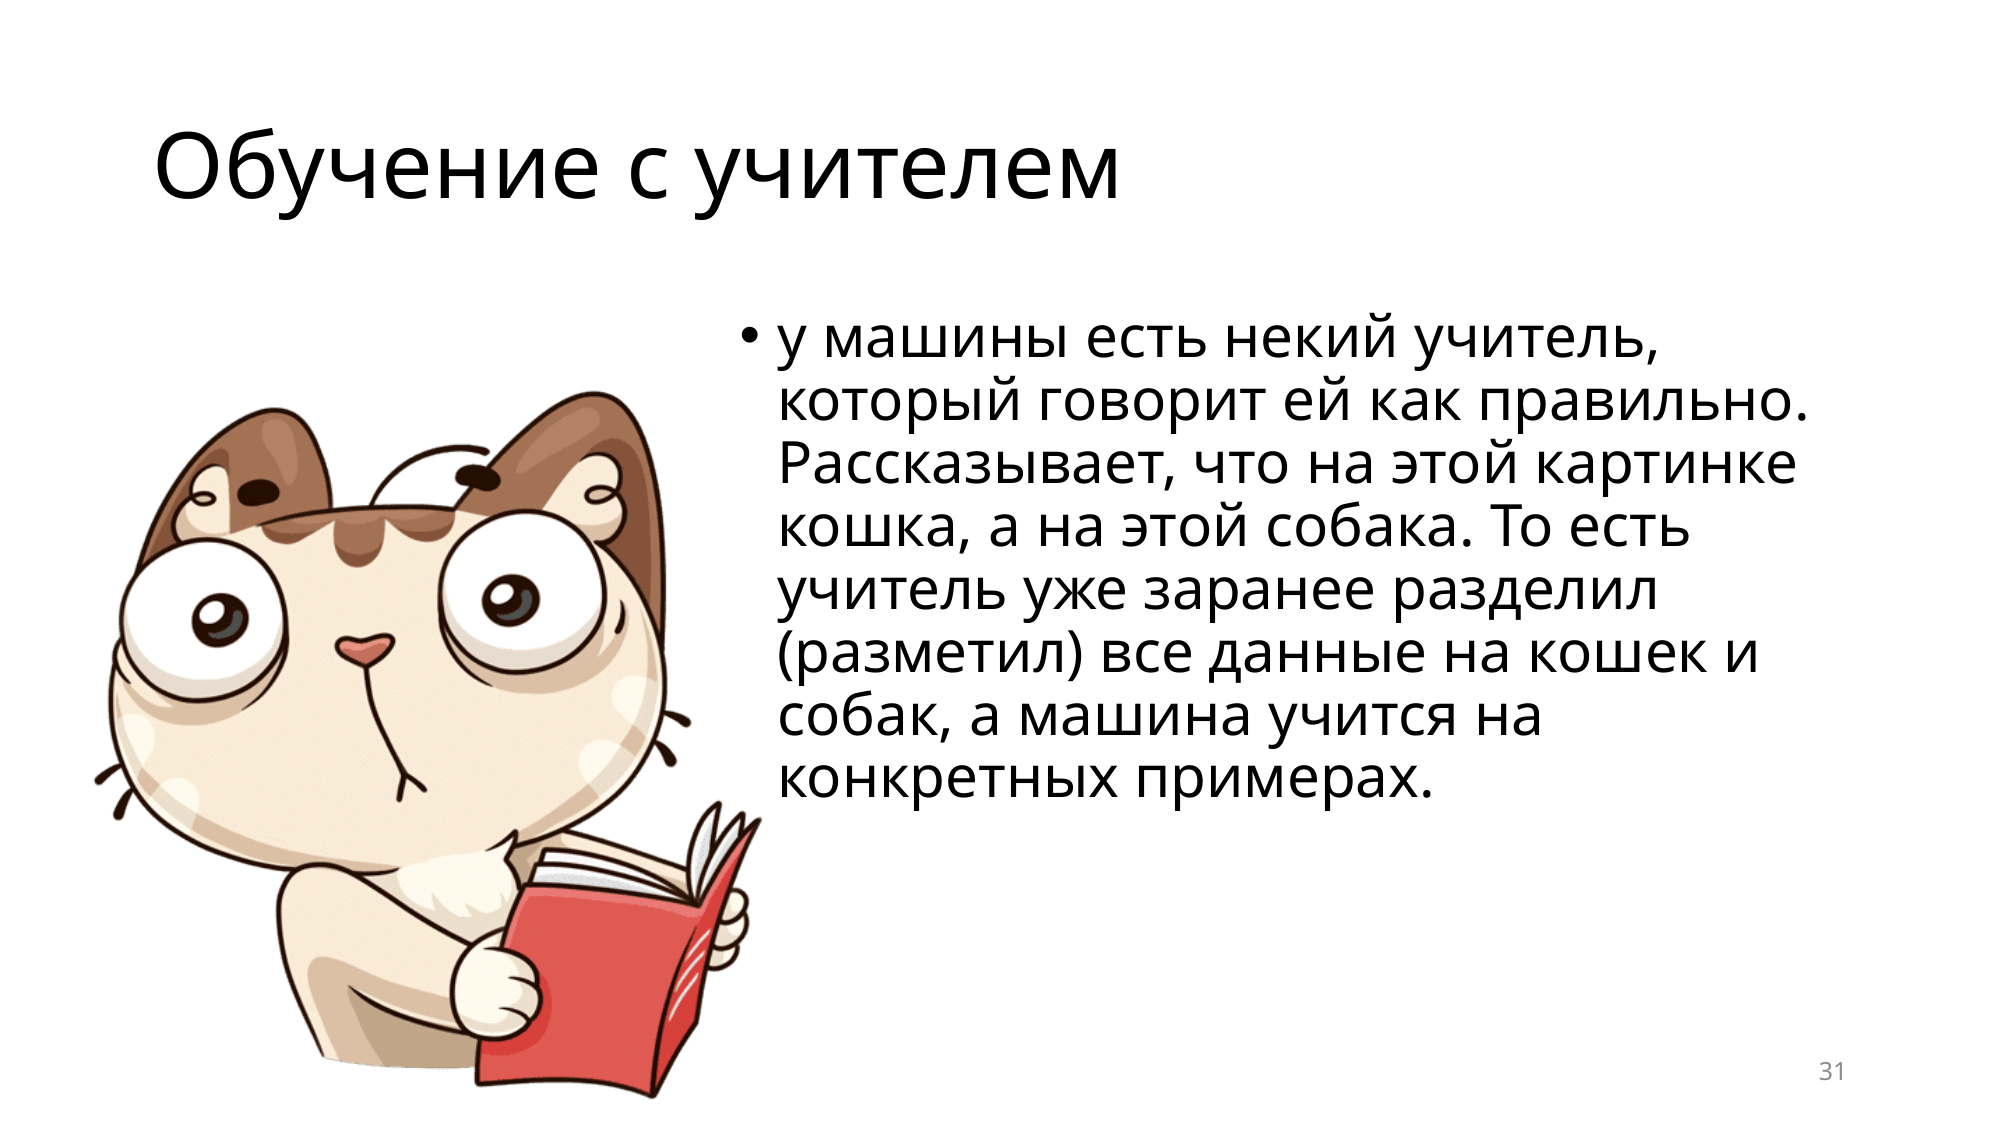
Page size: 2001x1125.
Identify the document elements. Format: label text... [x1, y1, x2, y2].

slide_number 31 [1412, 1042, 1863, 1103]
list у машины есть некий учитель, который говорит ей как правильно. Рассказывает, что на этой картинке кошка, а на этой собака. То есть учитель уже заранее разделил (разметил) все данные на кошек и собак, а машина учится на конкретных примерах. [724, 299, 1863, 1014]
picture [70, 388, 785, 1103]
title Обучение с учителем [137, 59, 1863, 278]
